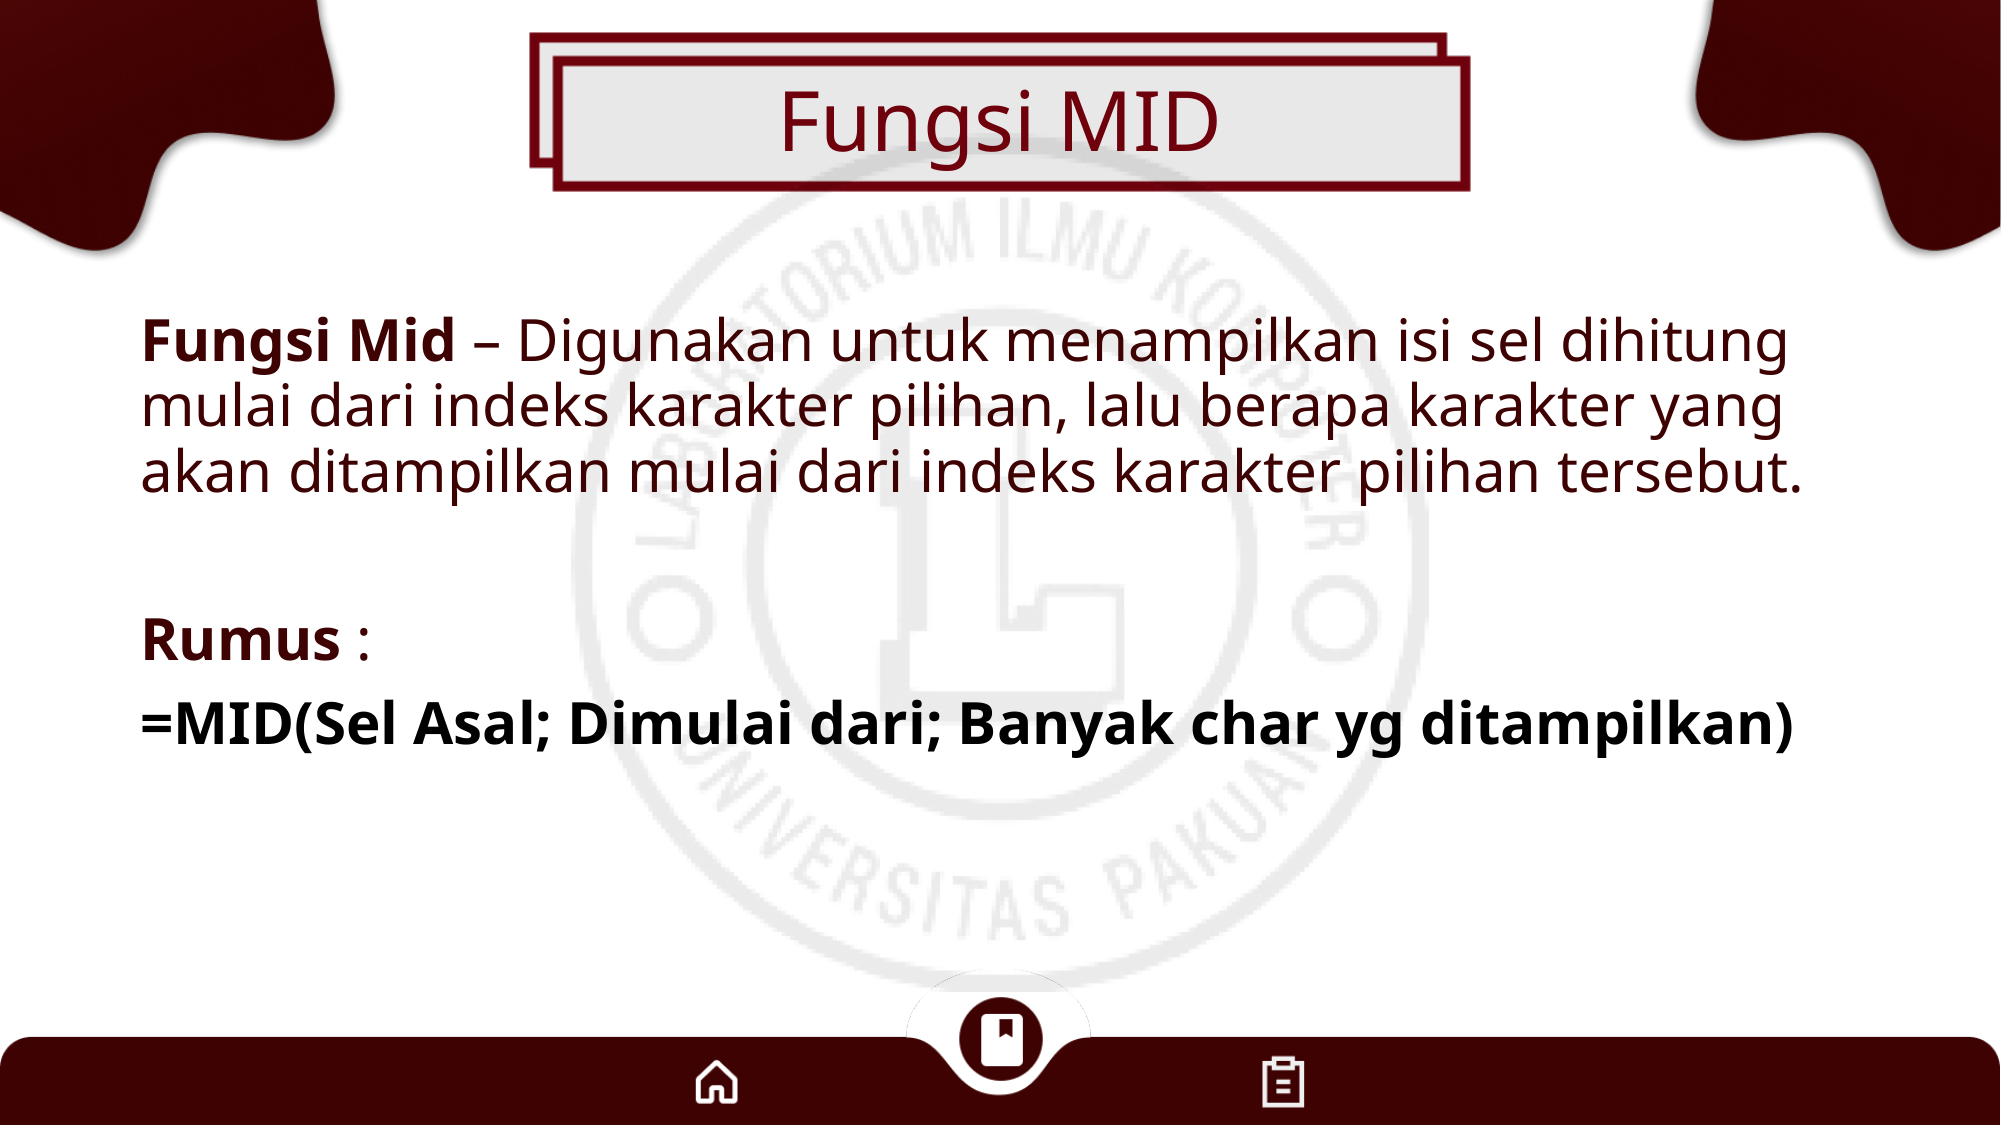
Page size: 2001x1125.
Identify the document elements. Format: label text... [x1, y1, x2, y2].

picture [0, 0, 1471, 402]
picture [0, 968, 2000, 1125]
list Fungsi Mid – Digunakan untuk menampilkan isi sel dihitung mulai dari indeks karakter pilihan, lalu berapa karakter yang akan ditampilkan mulai dari indeks karakter pilihan tersebut. Rumus : =MID(Sel Asal; Dimulai dari; Banyak char yg ditampilkan) [125, 301, 1875, 1044]
title Fungsi MID [435, 47, 1565, 177]
picture [1500, 0, 2001, 402]
